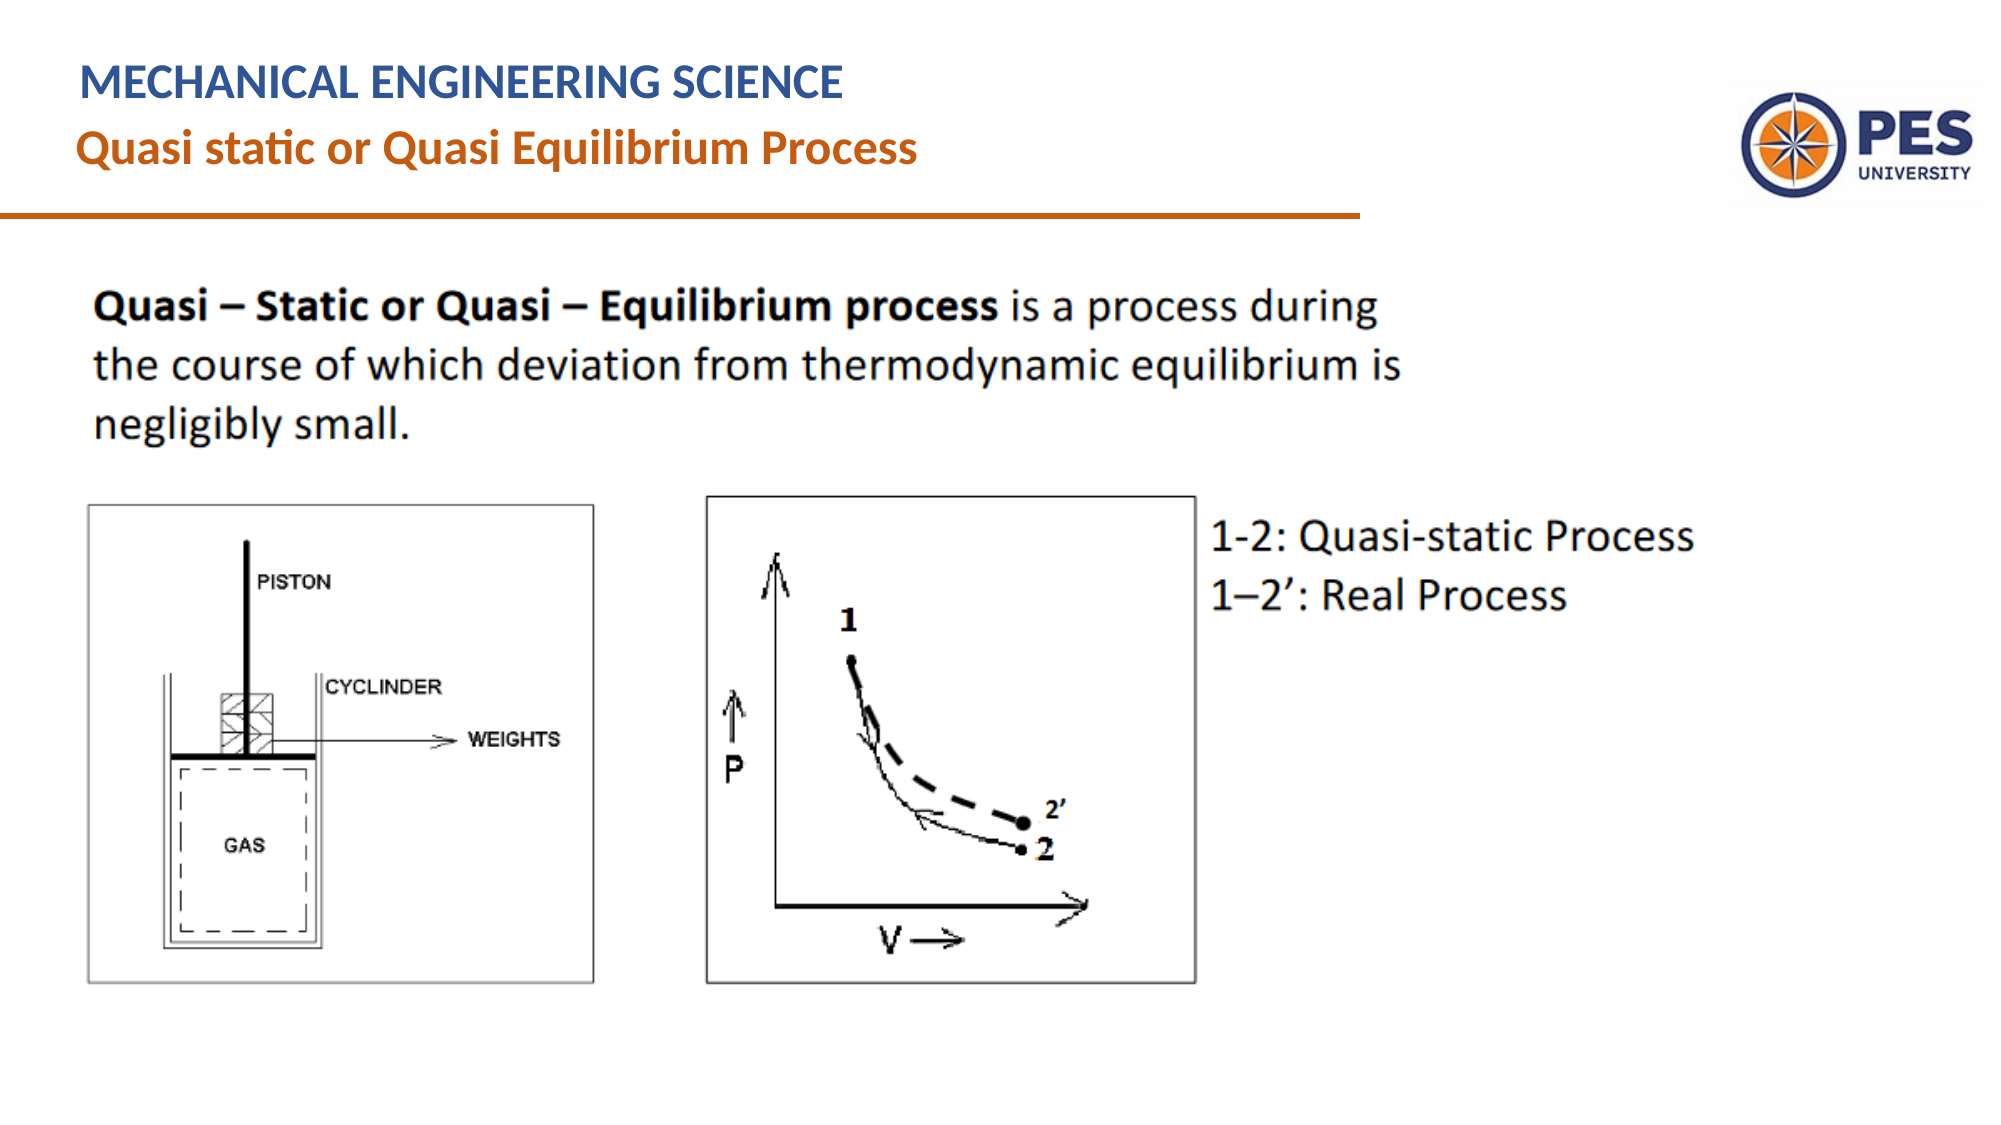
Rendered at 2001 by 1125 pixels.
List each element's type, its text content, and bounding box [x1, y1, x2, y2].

picture [35, 272, 1708, 1053]
picture [1729, 17, 1985, 273]
text_box MECHANICAL ENGINEERING SCIENCE [64, 41, 1295, 106]
text_box Quasi static or Quasi Equilibrium Process [60, 106, 1374, 182]
